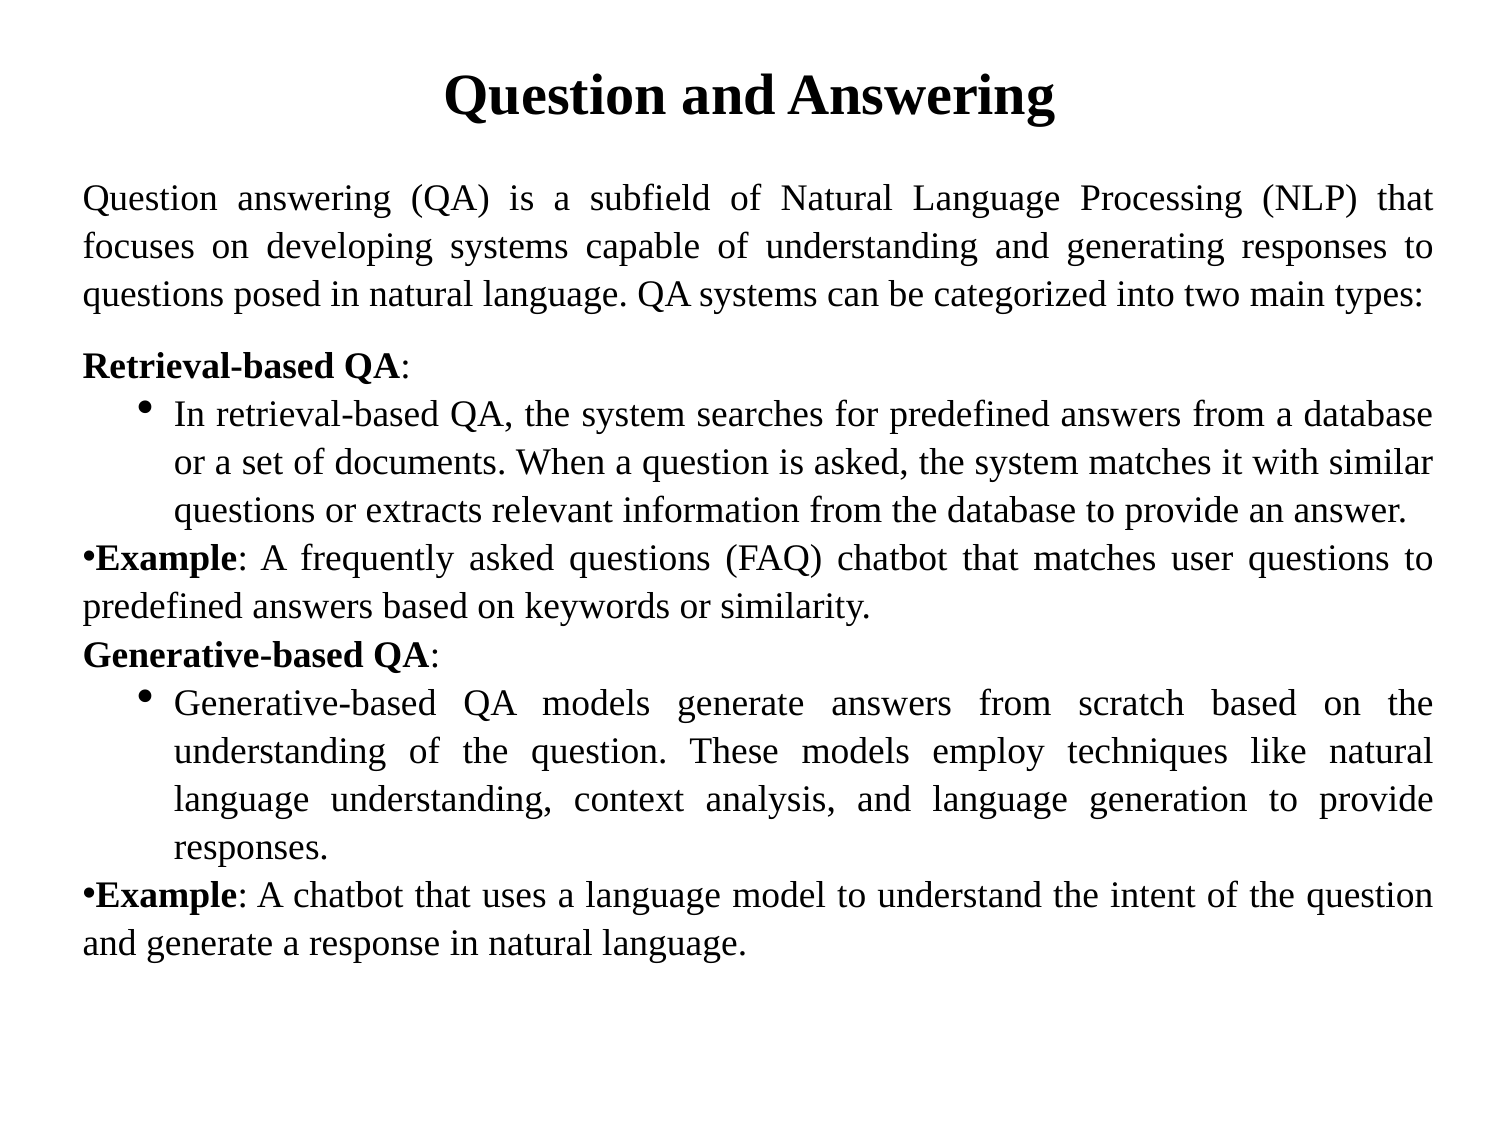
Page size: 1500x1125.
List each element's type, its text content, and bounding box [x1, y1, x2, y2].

title Question and Answering [74, 44, 1426, 138]
list Question answering (QA) is a subfield of Natural Language Processing (NLP) that focuses on developing systems capable of understanding and generating responses to questions posed in natural language. QA systems can be categorized into two main types: Retrieval-based QA: In retrieval-based QA, the system searches for predefined answers from a database or a set of documents. When a question is asked, the system matches it with similar questions or extracts relevant information from the database to provide an answer. Example: A frequently asked questions (FAQ) chatbot that matches user questions to predefined answers based on keywords or similarity. Generative-based QA: Generative-based QA models generate answers from scratch based on the understanding of the question. These models employ techniques like natural language understanding, context analysis, and language generation to provide responses. Example: A chatbot that uses a language model to understand the intent of the question and generate a response in natural language. [67, 162, 1451, 964]
